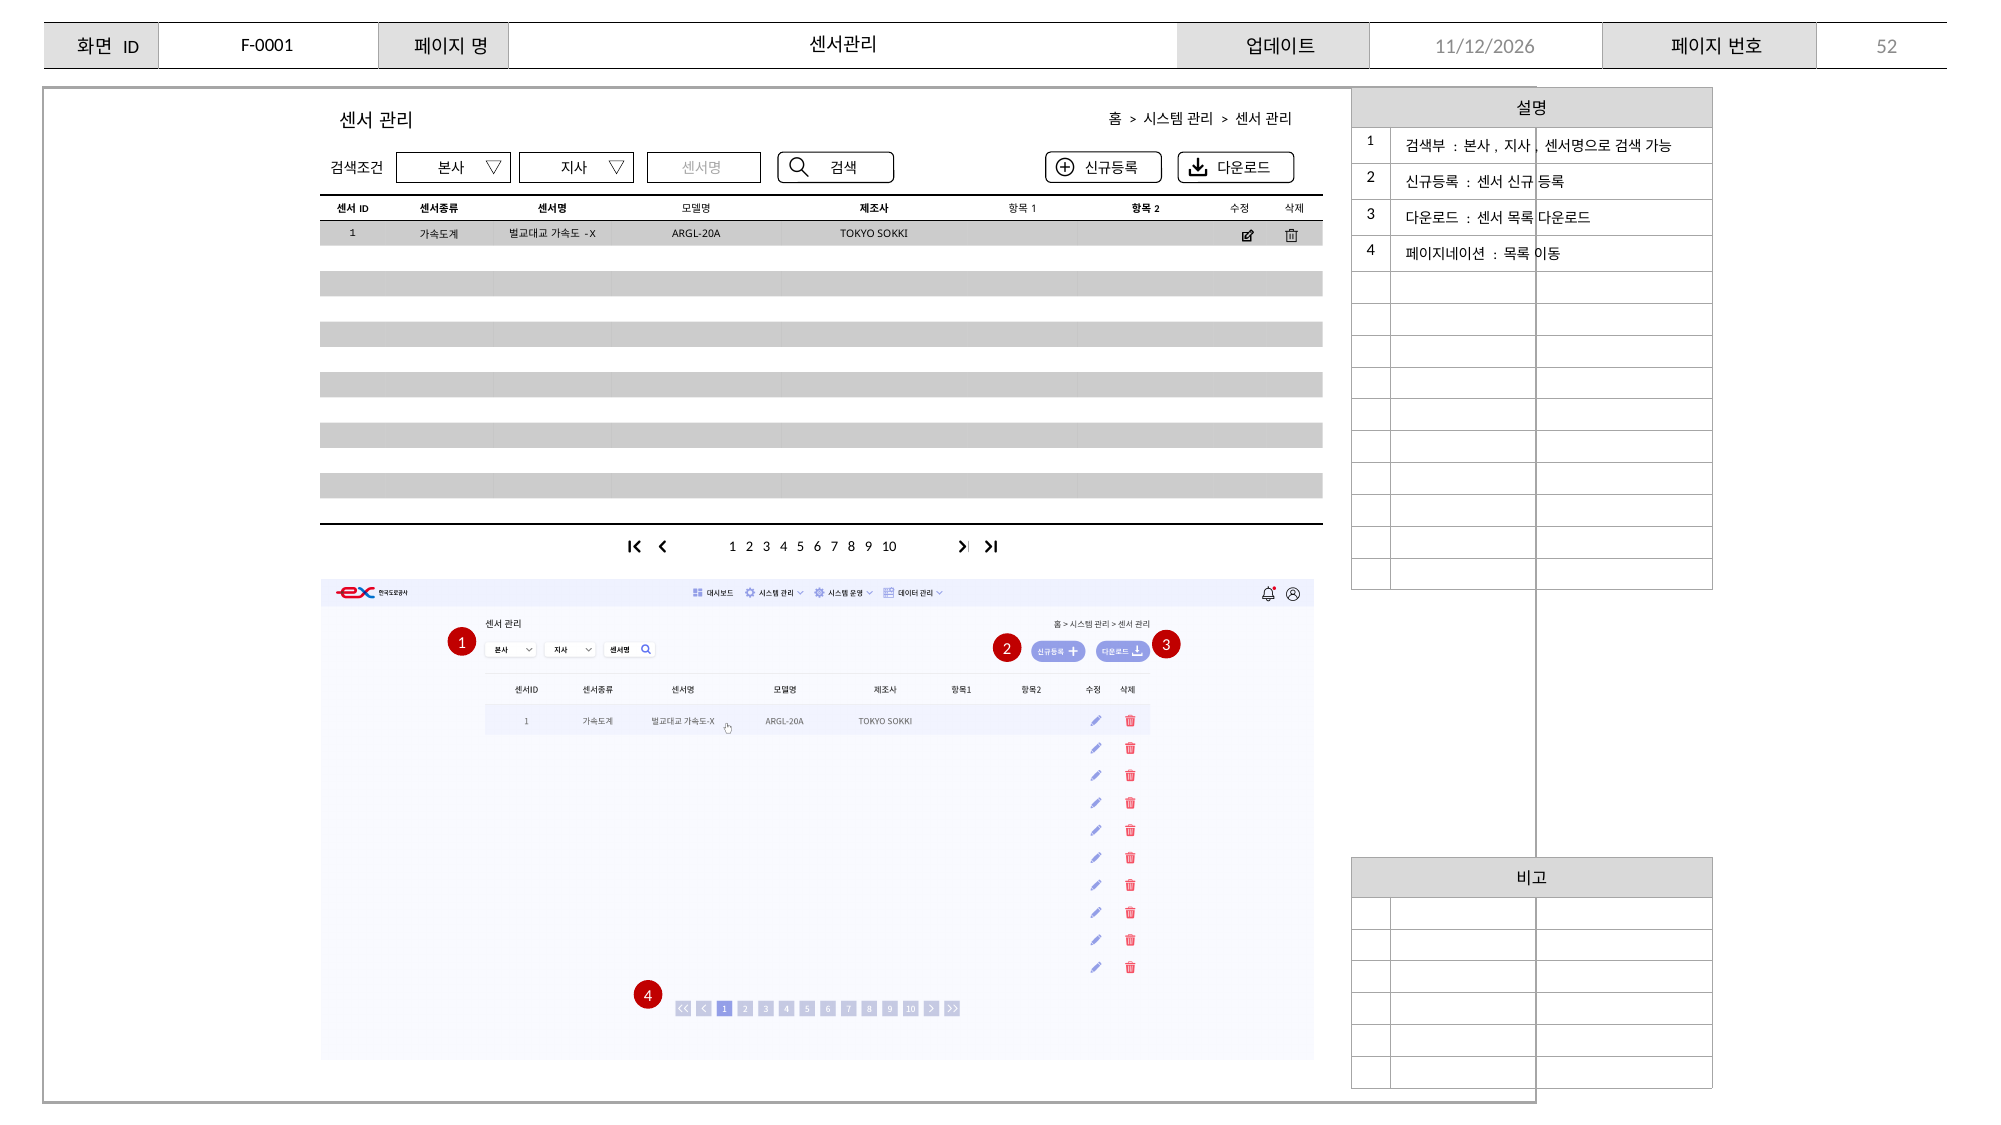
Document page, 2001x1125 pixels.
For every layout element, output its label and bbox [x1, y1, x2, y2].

table_cell [1391, 559, 1712, 589]
table_cell [1391, 431, 1712, 462]
table_cell [1391, 272, 1712, 303]
text_box [395, 151, 511, 184]
table_cell [1391, 128, 1712, 163]
text_box [620, 532, 1005, 561]
table_cell [1352, 495, 1390, 526]
table_cell [1352, 399, 1390, 430]
table_cell [1352, 1025, 1390, 1056]
table_cell [1352, 1057, 1390, 1088]
table_cell [1352, 993, 1390, 1024]
table_cell [1352, 930, 1390, 960]
text_box [1093, 102, 1307, 135]
list [514, 27, 1174, 64]
table_cell [1352, 527, 1390, 558]
table_cell [1352, 898, 1390, 929]
table_cell [1391, 304, 1712, 335]
table_cell [1352, 128, 1390, 163]
table_cell [1391, 1057, 1712, 1088]
text_box [1045, 151, 1162, 183]
text_box [1240, 228, 1299, 243]
table_header [320, 196, 1323, 220]
table_cell [1391, 930, 1712, 960]
table_cell [1391, 463, 1712, 494]
text_box [777, 152, 894, 183]
table_cell [1391, 898, 1712, 929]
table_cell [1391, 399, 1712, 430]
table_cell [1391, 368, 1712, 398]
text_box [646, 151, 761, 184]
table_cell [1391, 236, 1712, 271]
table_cell [1352, 304, 1390, 335]
table_cell [1352, 368, 1390, 398]
table_cell [1352, 272, 1390, 303]
slide_number [1825, 29, 1949, 61]
table_cell [1391, 527, 1712, 558]
table_cell [1352, 164, 1390, 199]
table_cell [1391, 1025, 1712, 1056]
table_cell [1352, 236, 1390, 271]
text_box [518, 151, 634, 184]
picture [321, 579, 1314, 1060]
table_cell [1391, 336, 1712, 367]
table_header [1352, 858, 1712, 897]
table_cell [1352, 336, 1390, 367]
text_box [1178, 152, 1294, 183]
table_cell [1352, 431, 1390, 462]
table_cell [320, 221, 1323, 523]
text_box [330, 158, 384, 176]
slide_number [1377, 29, 1593, 61]
text_box [324, 101, 429, 139]
table_cell [1391, 200, 1712, 235]
table_cell [1352, 559, 1390, 589]
table_cell [1352, 961, 1390, 992]
table_cell [1391, 993, 1712, 1024]
table_header [1352, 88, 1712, 127]
table_cell [1391, 495, 1712, 526]
table_cell [1391, 961, 1712, 992]
table_cell [1352, 200, 1390, 235]
list [162, 27, 372, 64]
table_cell [1391, 164, 1712, 199]
table_cell [1352, 463, 1390, 494]
